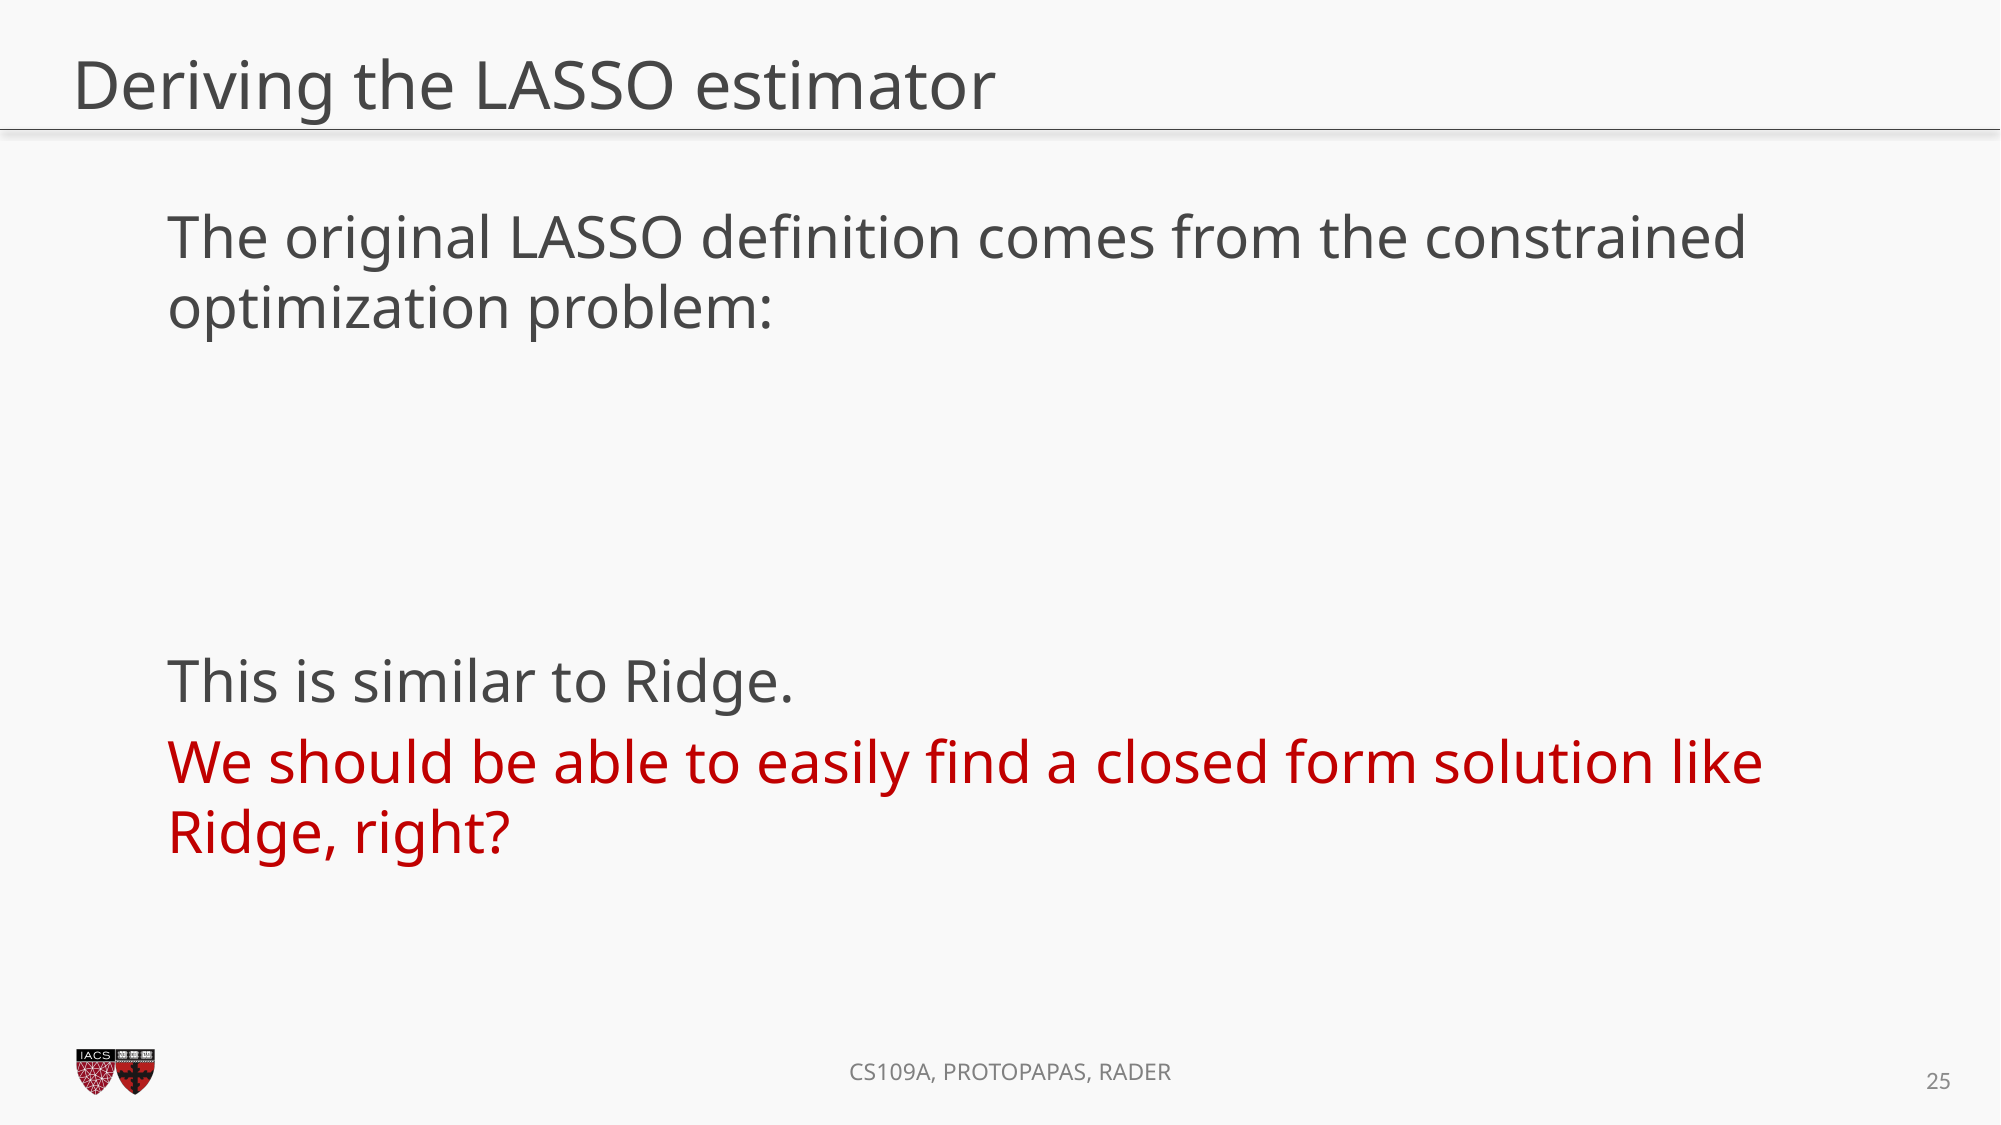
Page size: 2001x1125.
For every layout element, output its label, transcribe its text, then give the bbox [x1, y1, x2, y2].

slide_number 25 [1500, 1050, 1967, 1110]
picture [75, 1049, 155, 1095]
title Deriving the LASSO estimator [57, 35, 1943, 162]
